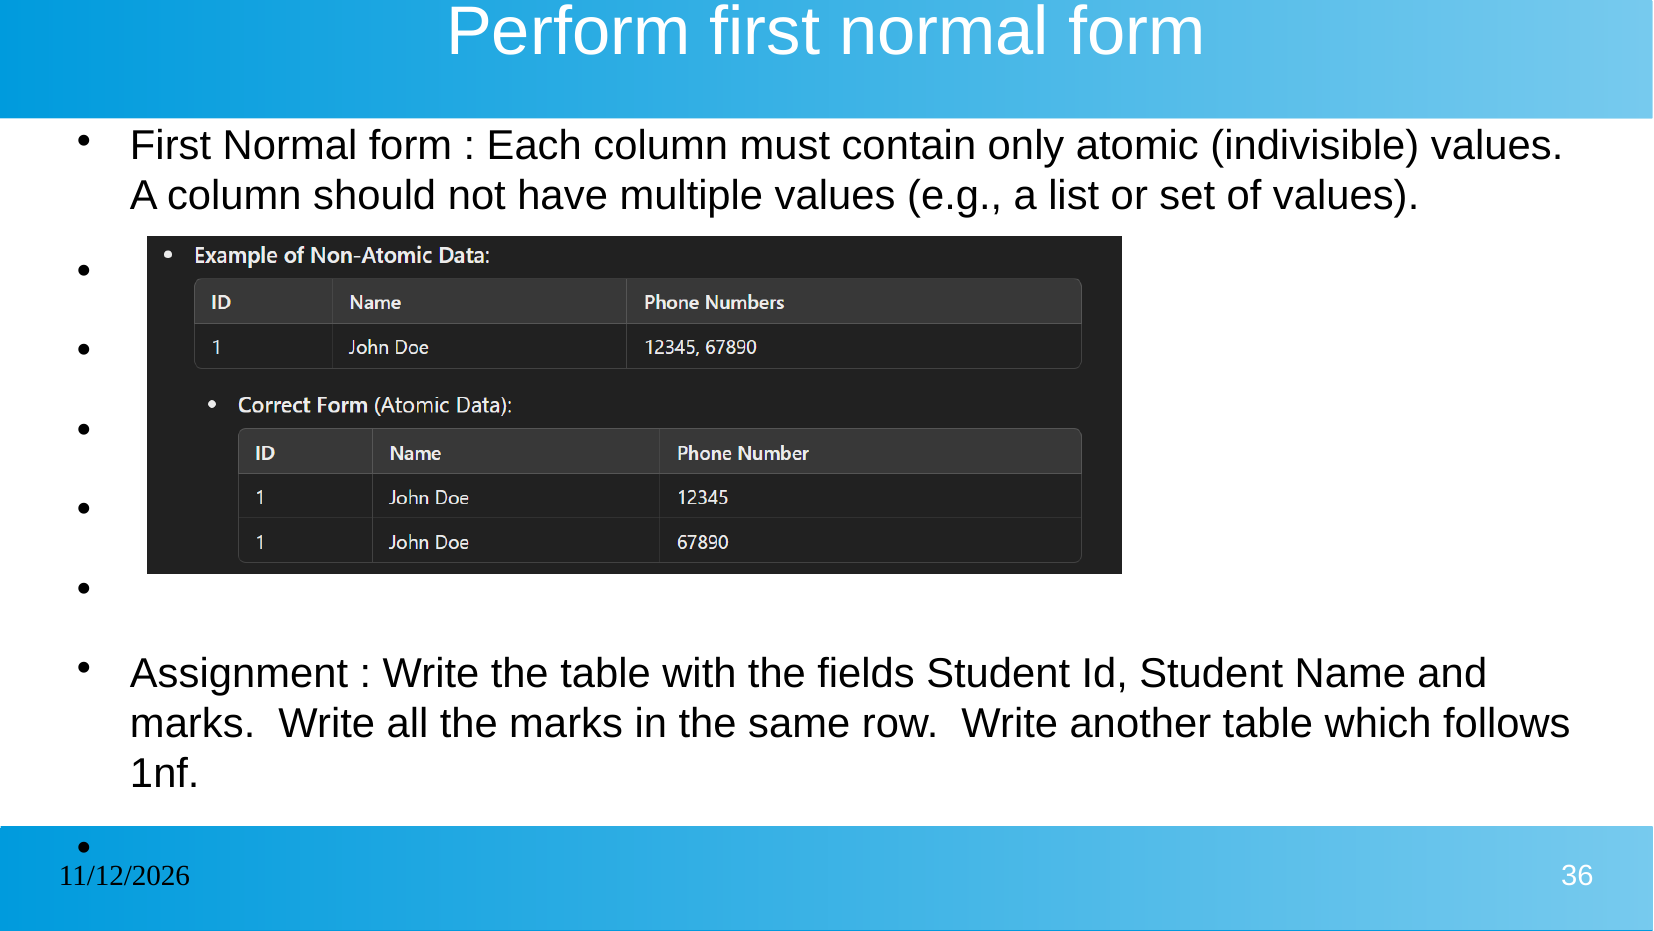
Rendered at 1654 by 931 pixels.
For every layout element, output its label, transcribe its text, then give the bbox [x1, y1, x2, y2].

picture [147, 235, 1122, 574]
title Perform first normal form [59, 0, 1594, 118]
list First Normal form : Each column must contain only atomic (indivisible) values. A column should not have multiple values (e.g., a list or set of values). Assignment : Write the table with the fields Student Id, Student Name and marks. Write all the marks in the same row. Write another table which follows 1nf. [59, 118, 1594, 826]
slide_number 36 [1210, 856, 1594, 915]
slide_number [59, 856, 443, 915]
